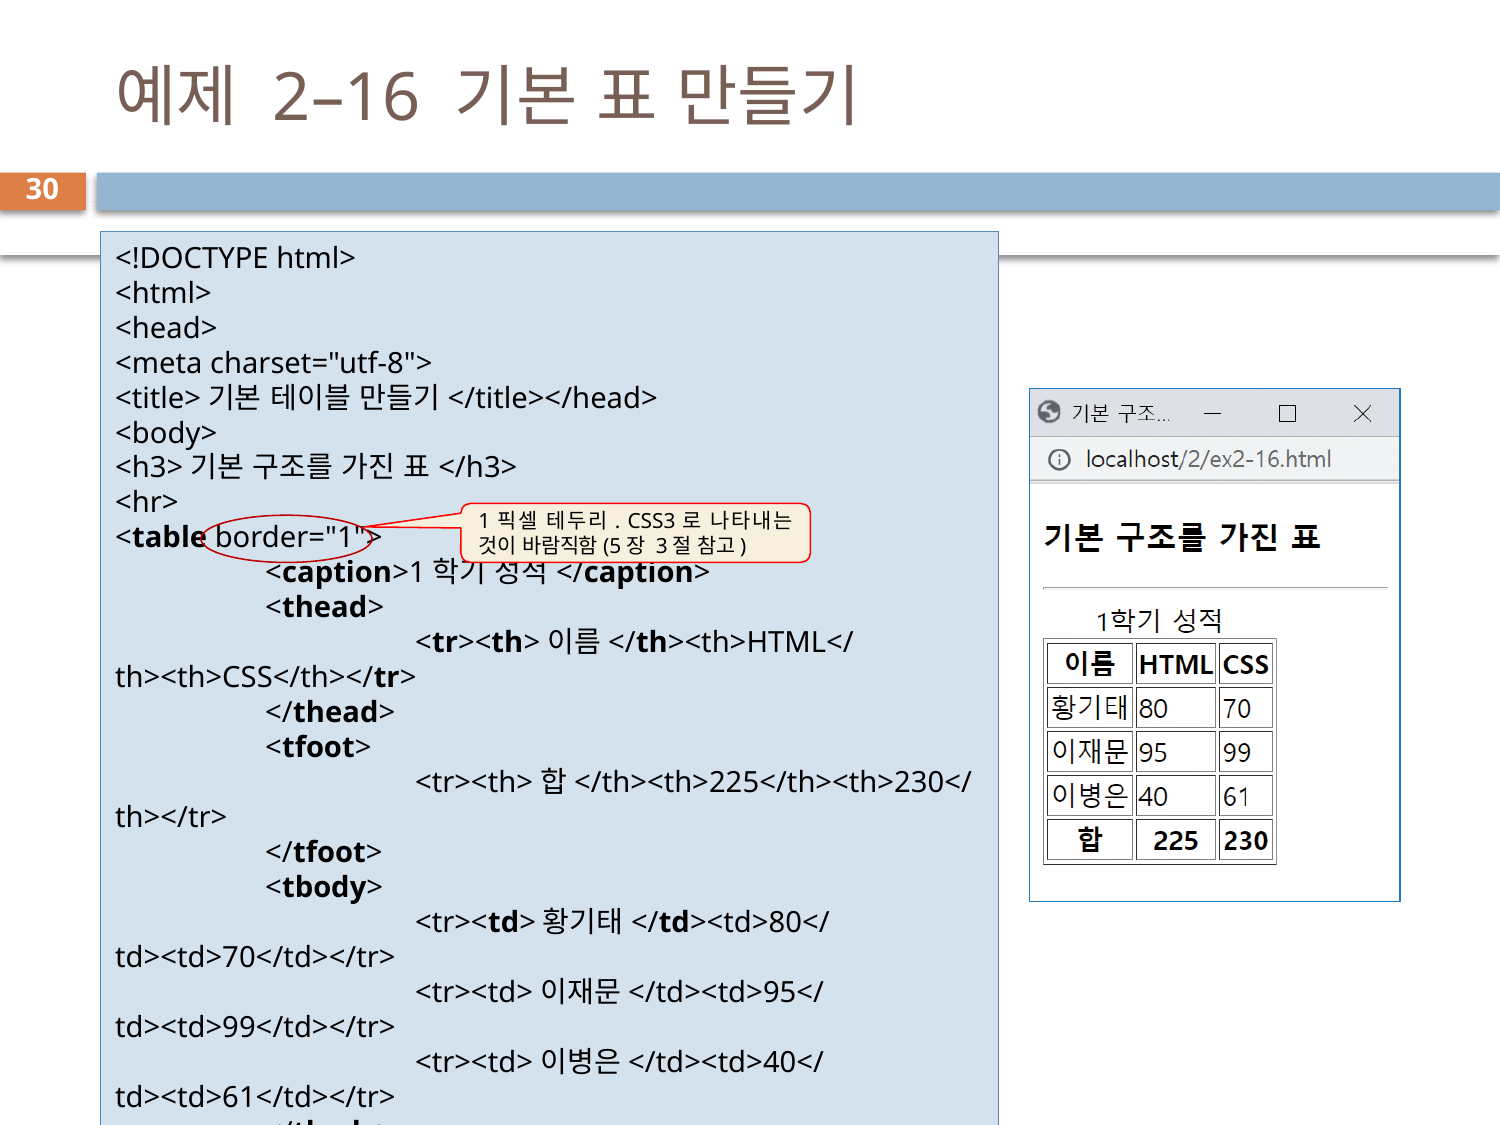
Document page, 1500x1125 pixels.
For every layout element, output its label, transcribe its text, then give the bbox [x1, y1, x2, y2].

picture [1029, 388, 1400, 902]
text_box [199, 513, 374, 565]
text_box <!DOCTYPE html> <html> <head> <meta charset="utf-8"> <title>기본 테이블 만들기</title></head> <body> <h3>기본 구조를 가진 표</h3> <hr> <table border="1"> <caption>1학기 성적</caption> <thead> <tr><th>이름</th><th>HTML</th><th>CSS</th></tr> </thead> <tfoot> <tr><th>합</th><th>225</th><th>230</th></tr> </tfoot> <tbody> <tr><td>황기태</td><td>80</td><td>70</td></tr> <tr><td>이재문</td><td>95</td><td>99</td></tr> <tr><td>이병은</td><td>40</td><td>61</td></tr> </tbody> </table> </body> </html> [100, 231, 999, 1125]
text_box 1픽셀 테두리. CSS3로 나타내는 것이 바람직함(5장 3절 참고) [362, 501, 813, 565]
title 예제 2–16 기본 표 만들기 [100, 37, 1438, 149]
slide_number 30 [0, 170, 87, 211]
